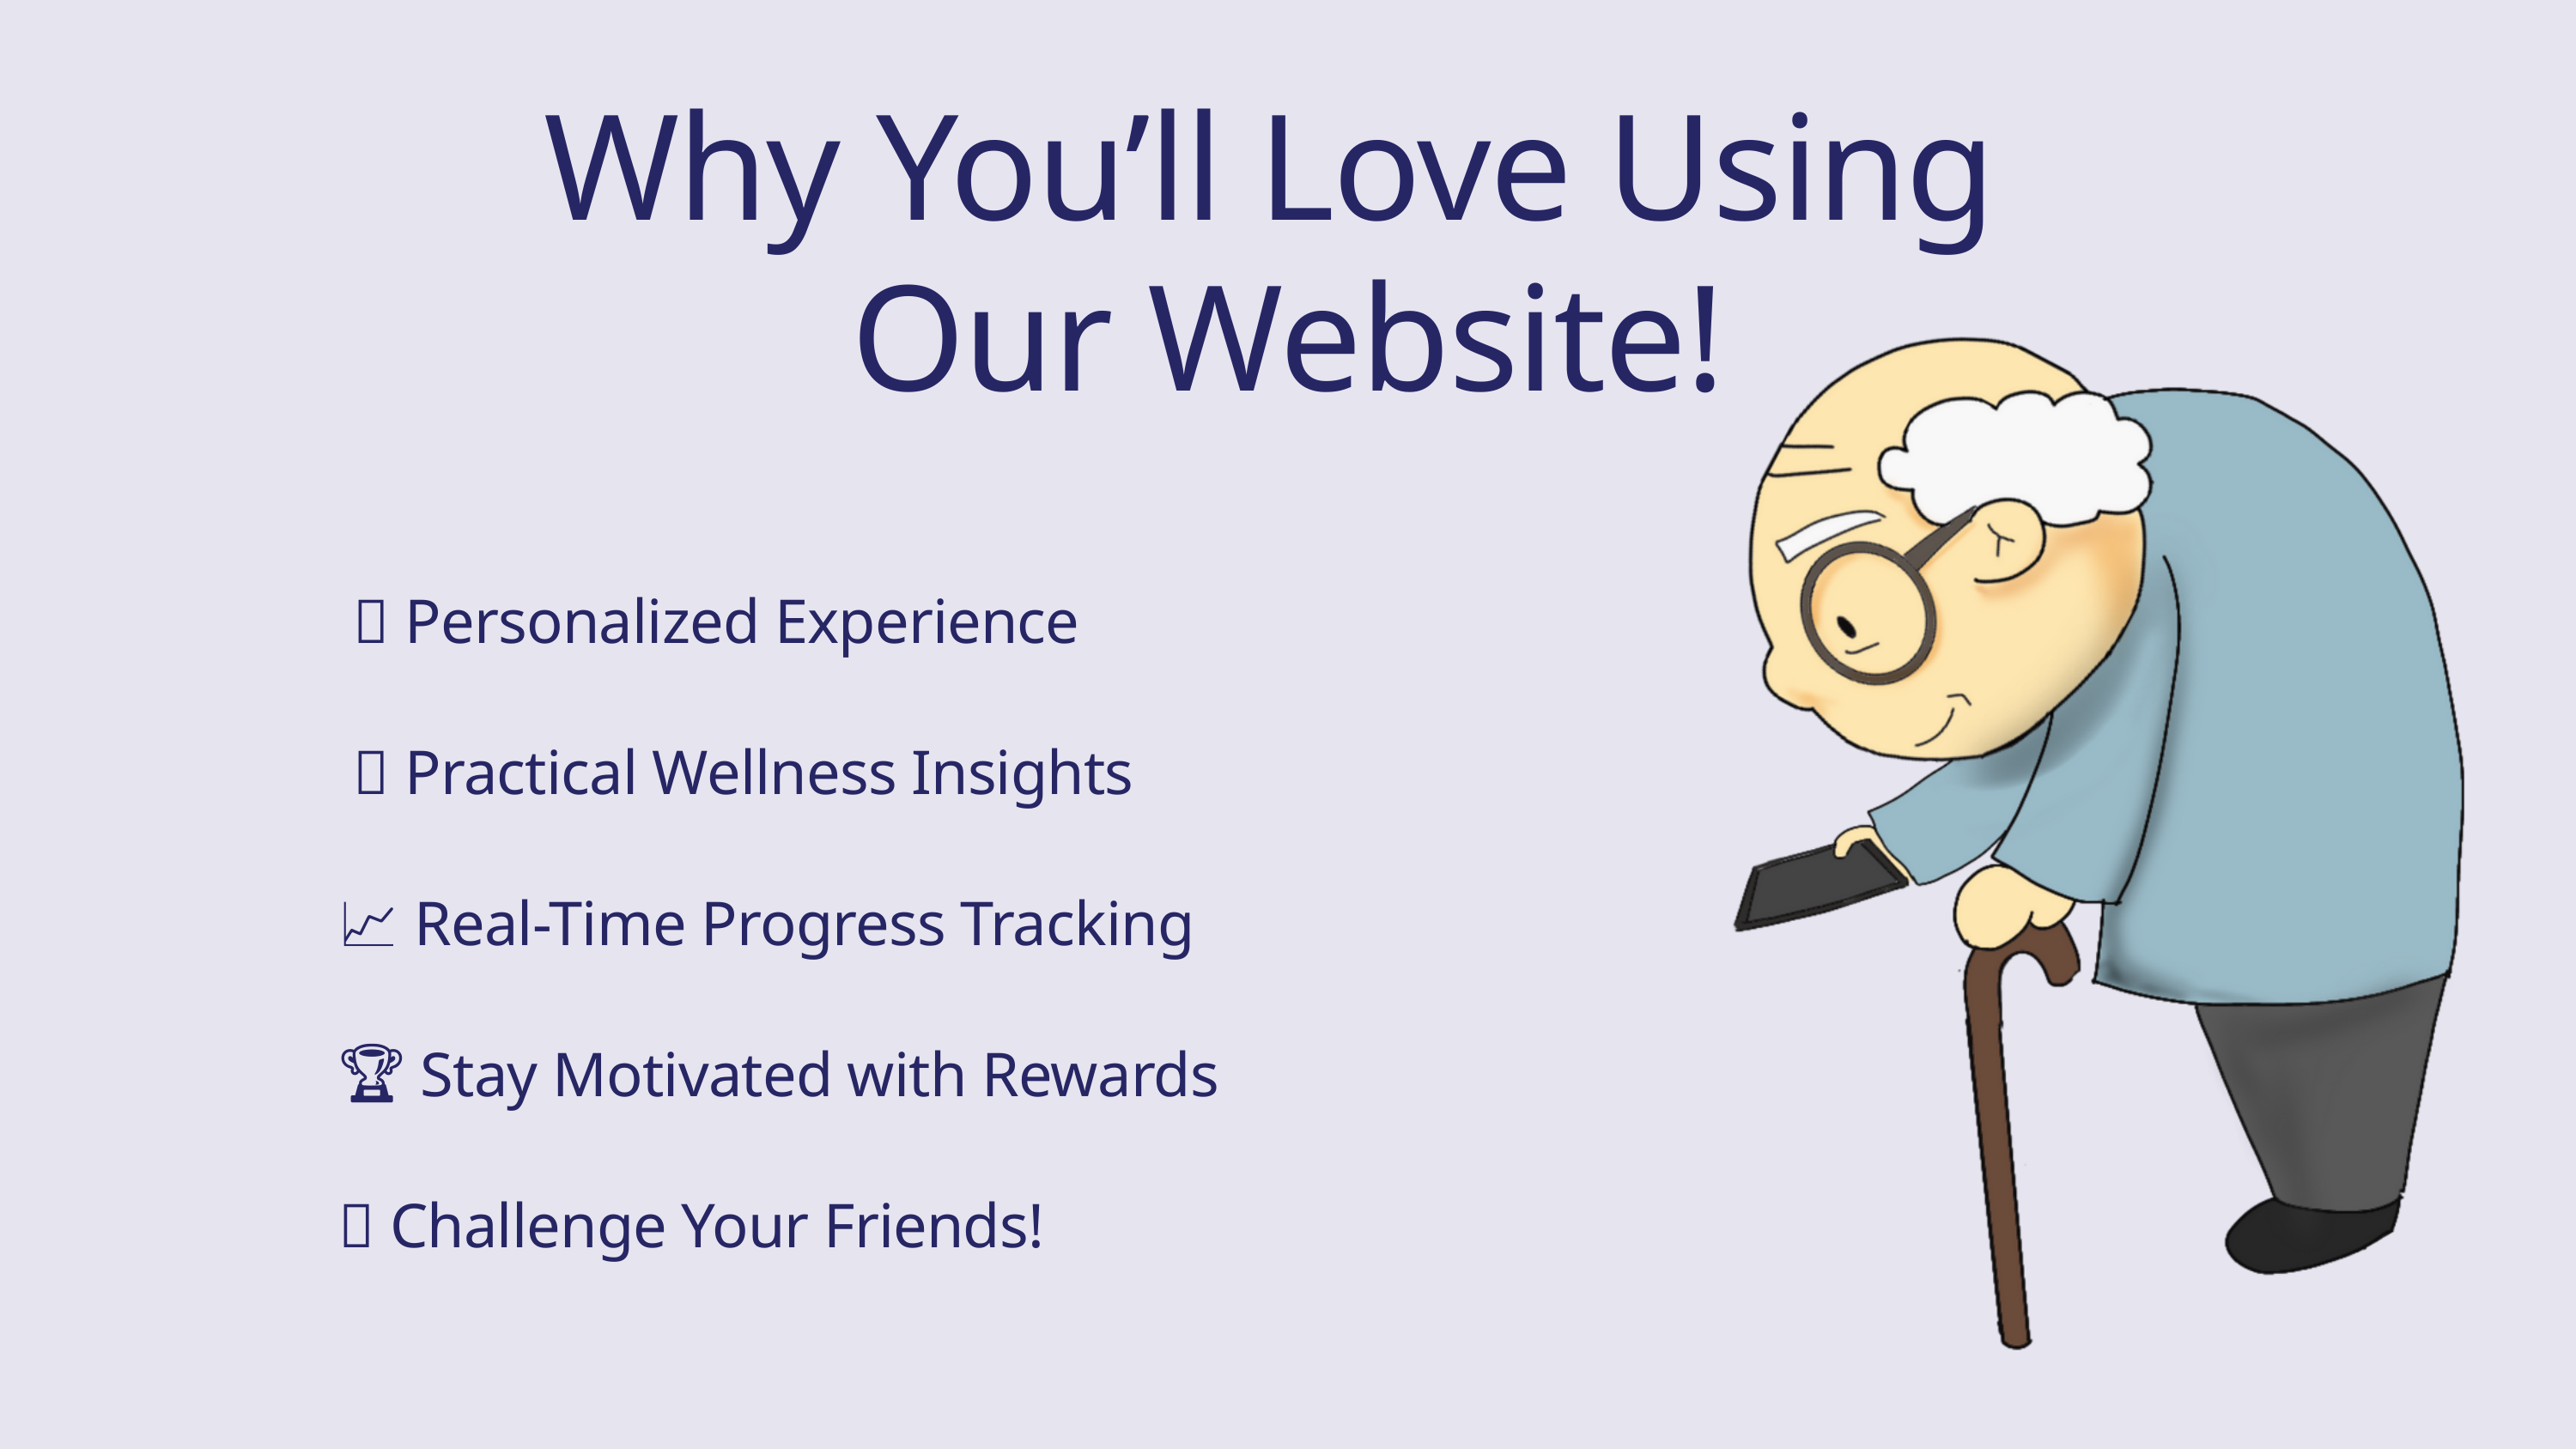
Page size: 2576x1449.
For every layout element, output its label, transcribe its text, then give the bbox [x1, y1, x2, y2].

text_box [1732, 336, 2465, 1350]
text_box Why You’ll Love Using Our Website! [338, 77, 2238, 421]
text_box 🌟 Personalized Experience 💡 Practical Wellness Insights 📈 Real-Time Progress Tracking 🏆 Stay Motivated with Rewards 🤝 Challenge Your Friends! [338, 504, 1428, 1344]
